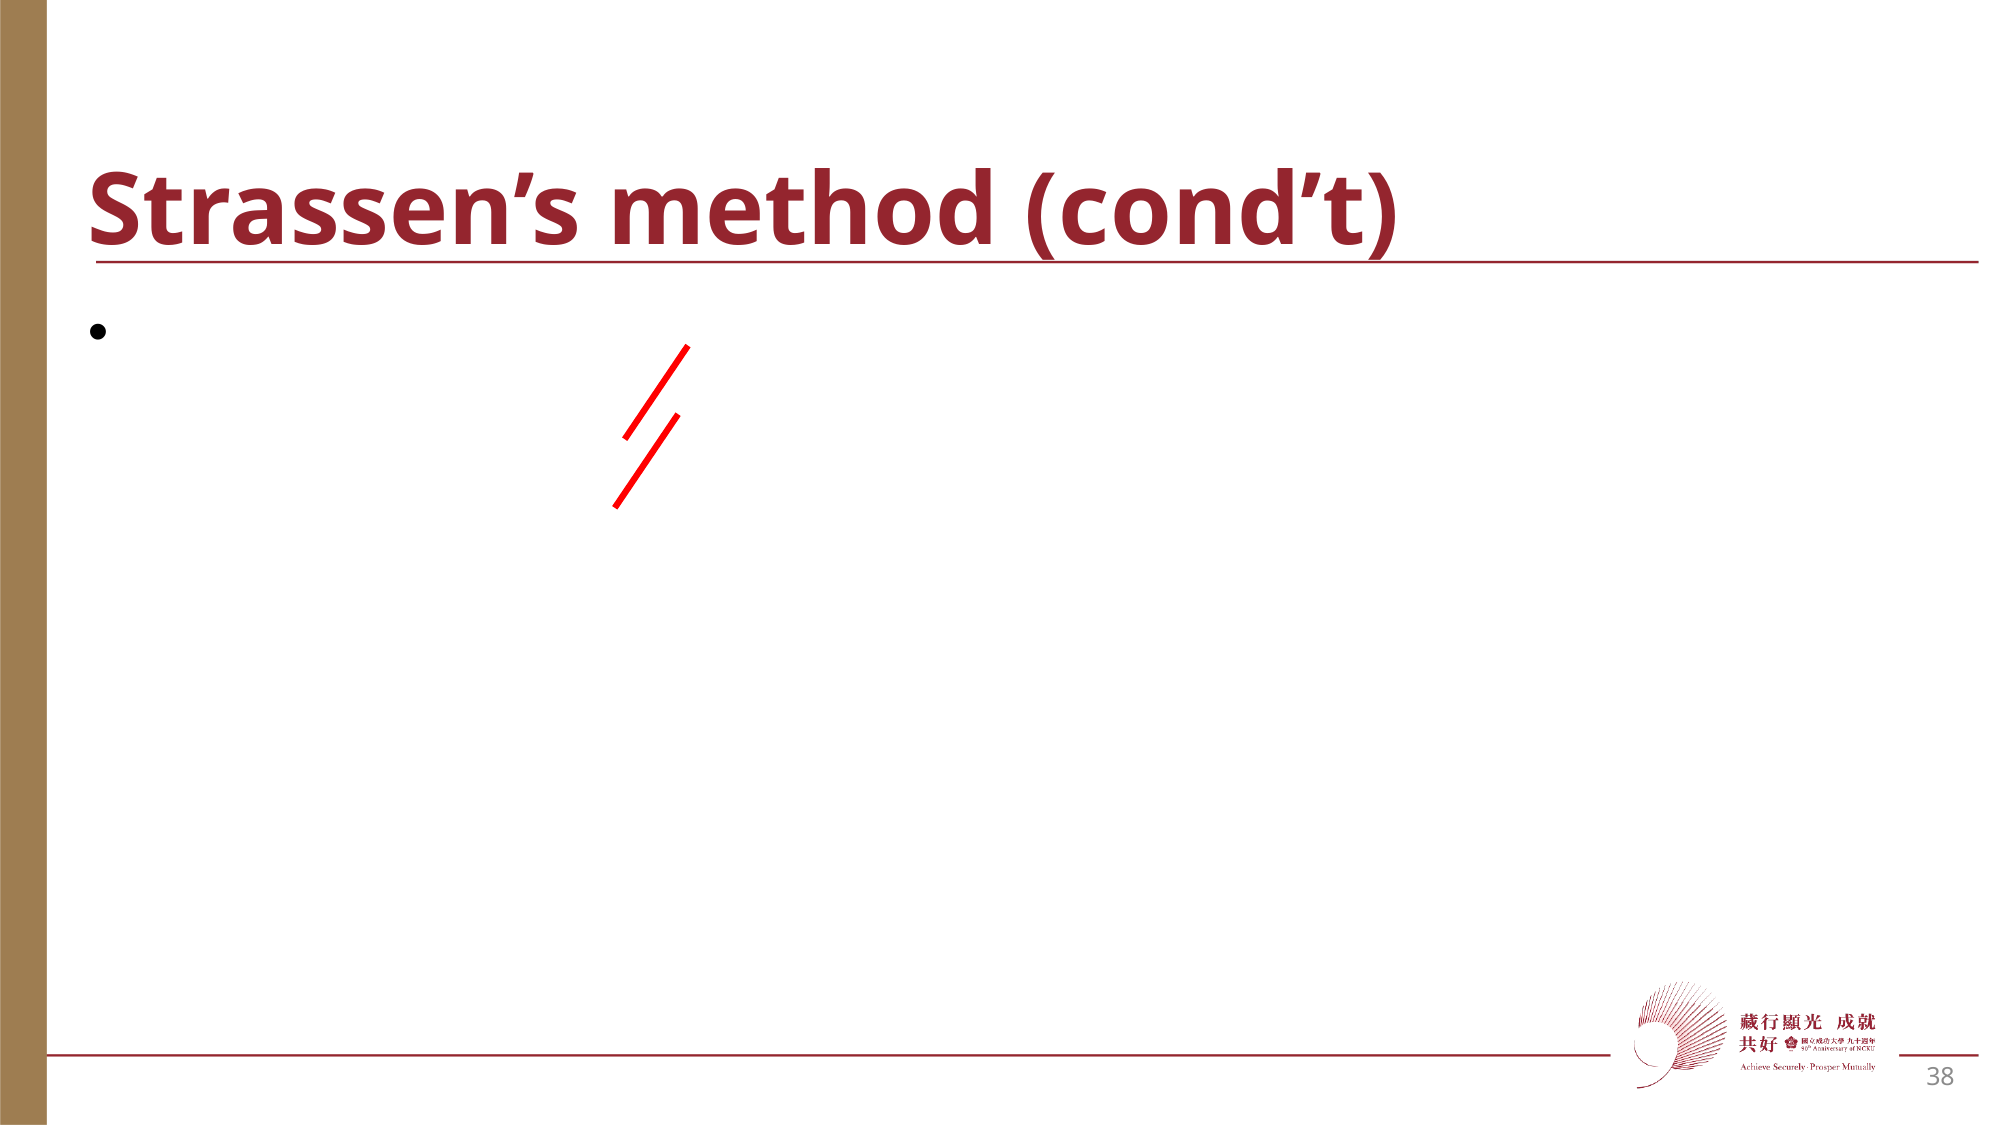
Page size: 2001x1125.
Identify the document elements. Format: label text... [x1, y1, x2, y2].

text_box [624, 345, 688, 440]
slide_number 38 [1880, 1047, 1970, 1108]
title Strassen’s method (cond’t) [72, 131, 1827, 274]
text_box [614, 414, 679, 508]
picture [0, 0, 2000, 1125]
